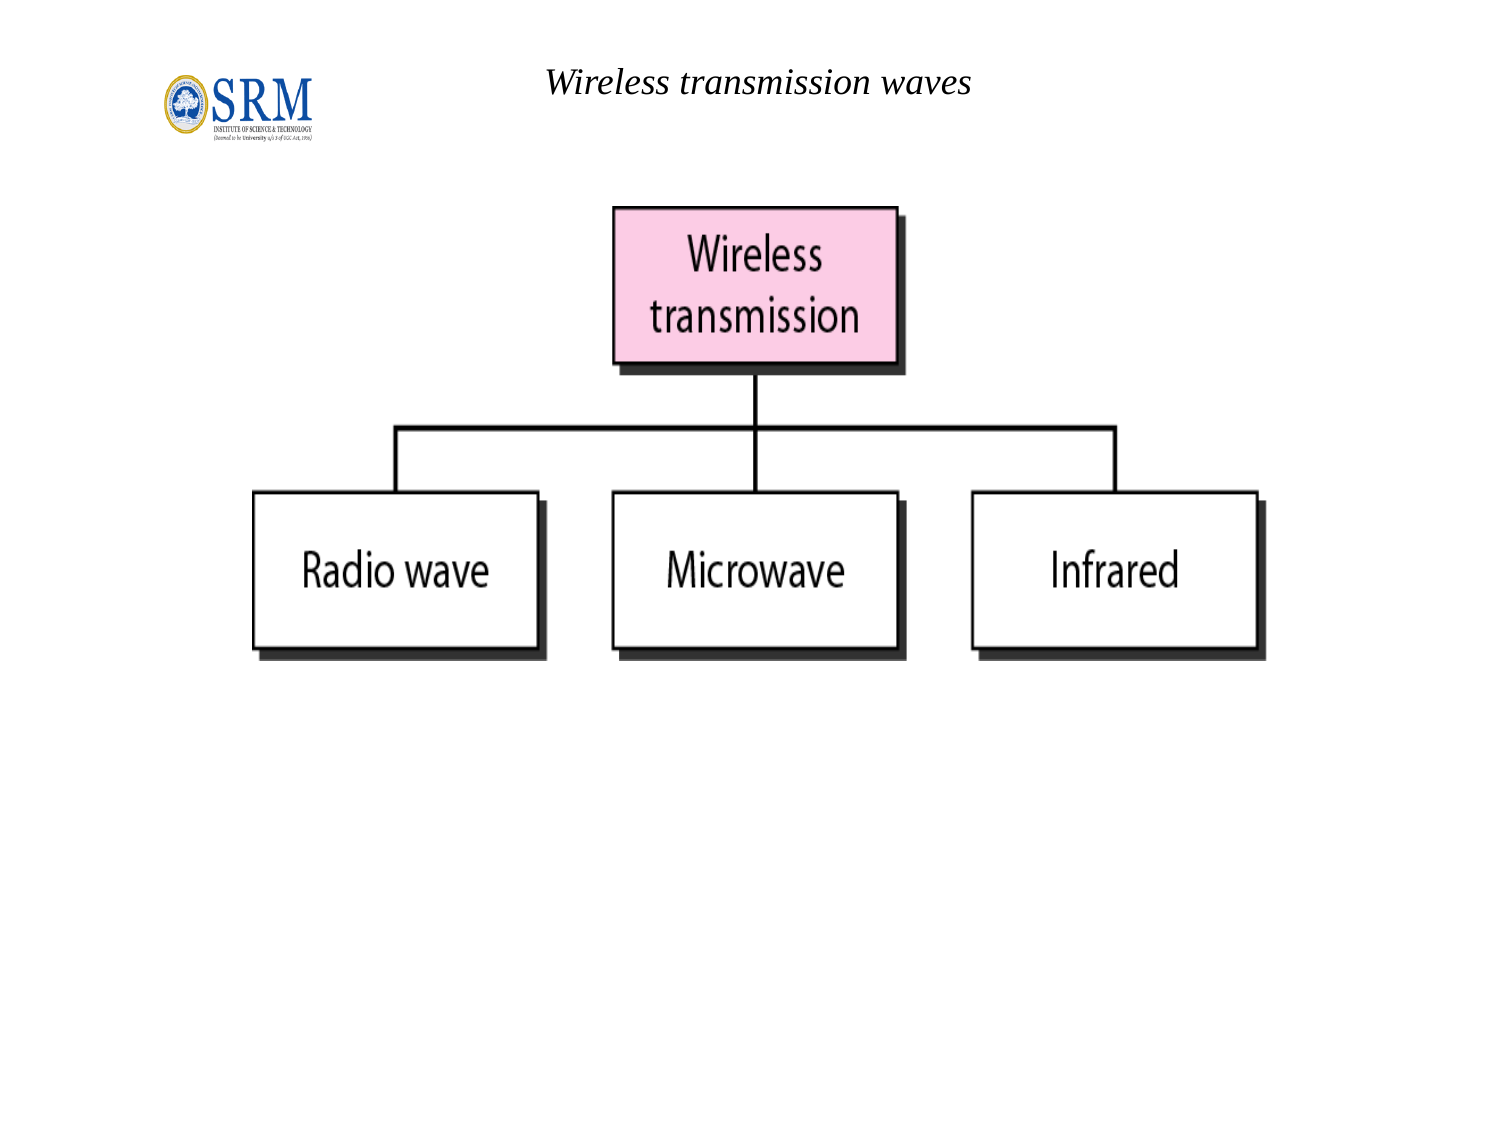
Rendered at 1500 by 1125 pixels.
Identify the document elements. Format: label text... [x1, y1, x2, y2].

picture [162, 62, 316, 150]
text_box Wireless transmission waves [529, 49, 992, 110]
picture [252, 206, 1267, 662]
